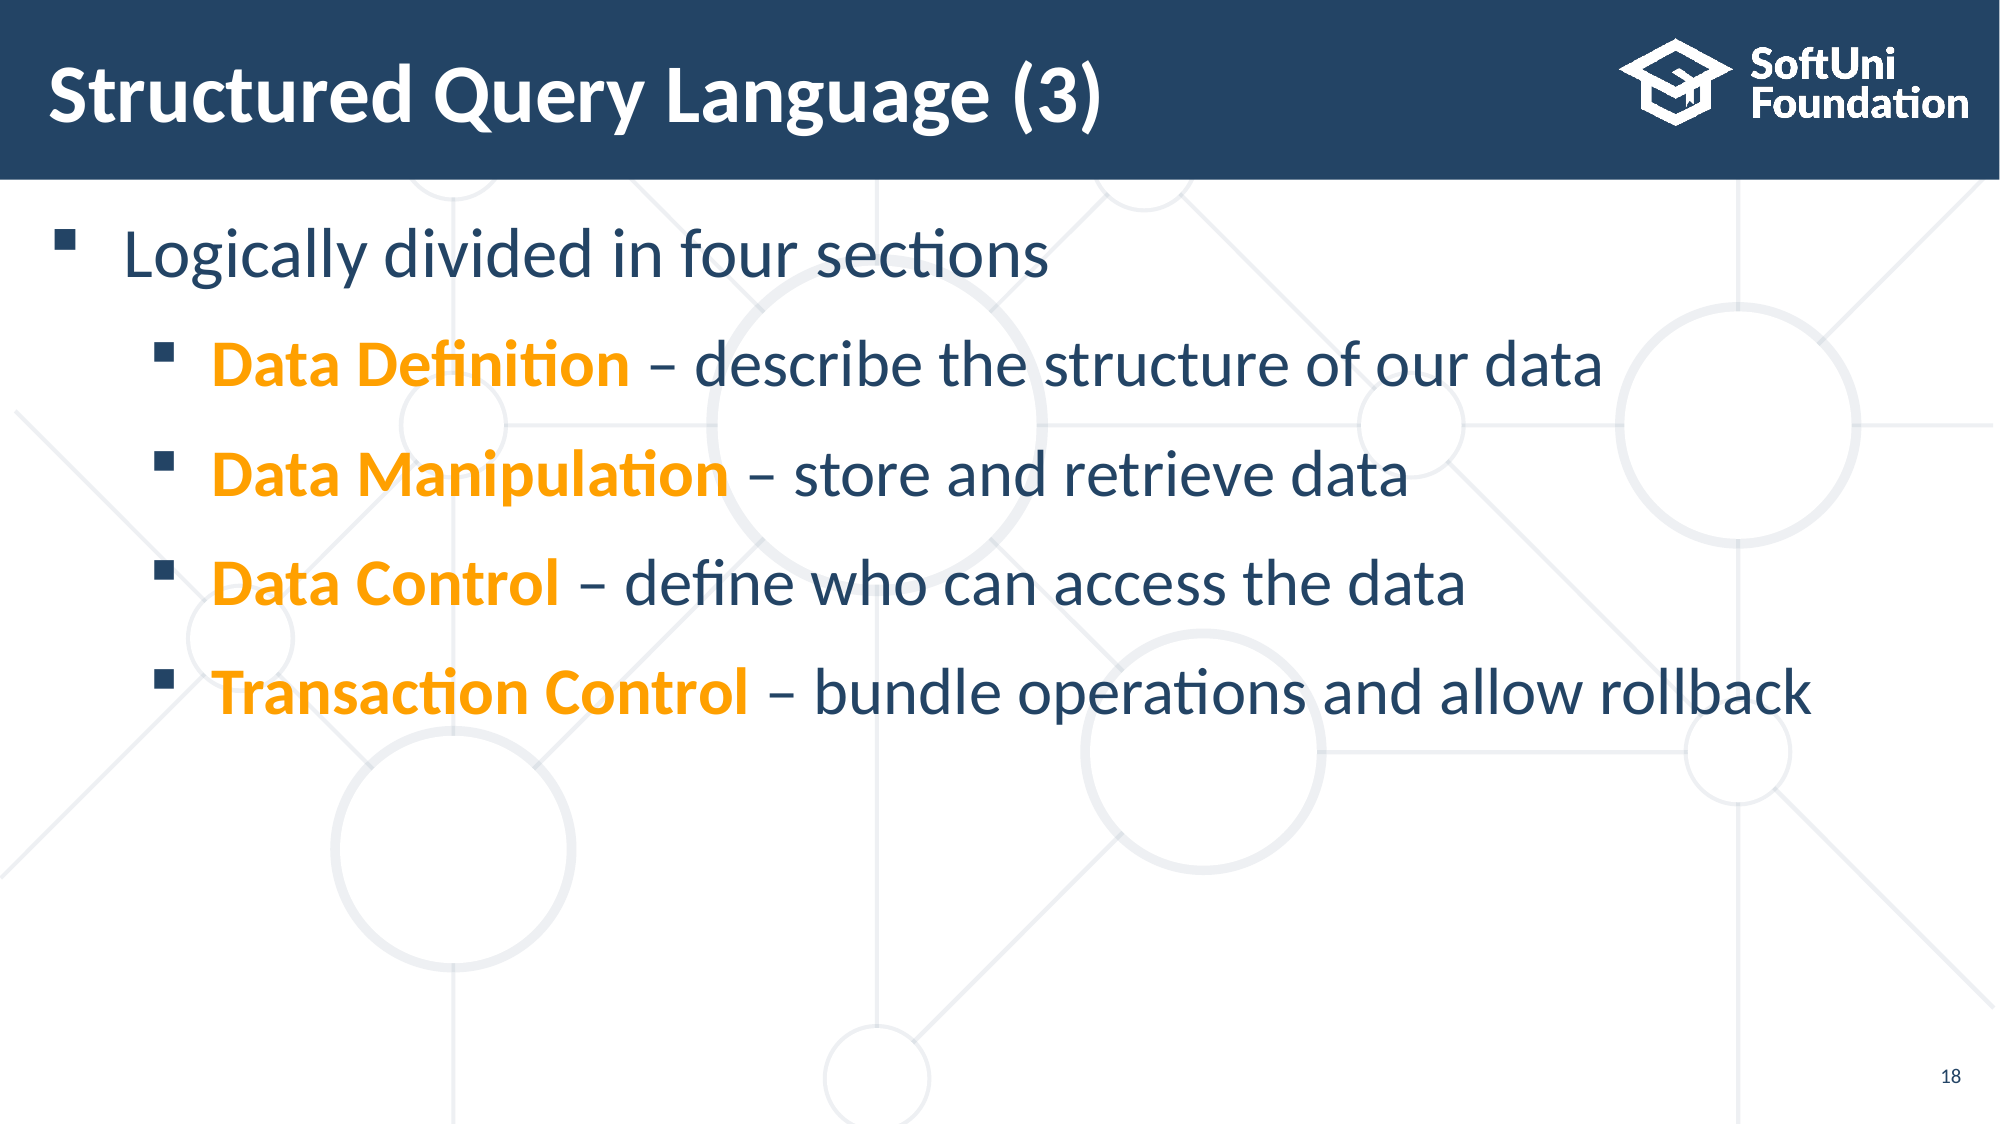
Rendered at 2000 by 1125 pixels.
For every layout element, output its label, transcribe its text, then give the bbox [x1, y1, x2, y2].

picture [1618, 38, 1968, 126]
title Structured Query Language (3) [31, 16, 1591, 162]
list Logically divided in four sections Data Definition – describe the structure of our data Data Manipulation – store and retrieve data Data Control – define who can access the data Transaction Control – bundle operations and allow rollback [31, 196, 1970, 1050]
slide_number 18 [1896, 1049, 1968, 1101]
